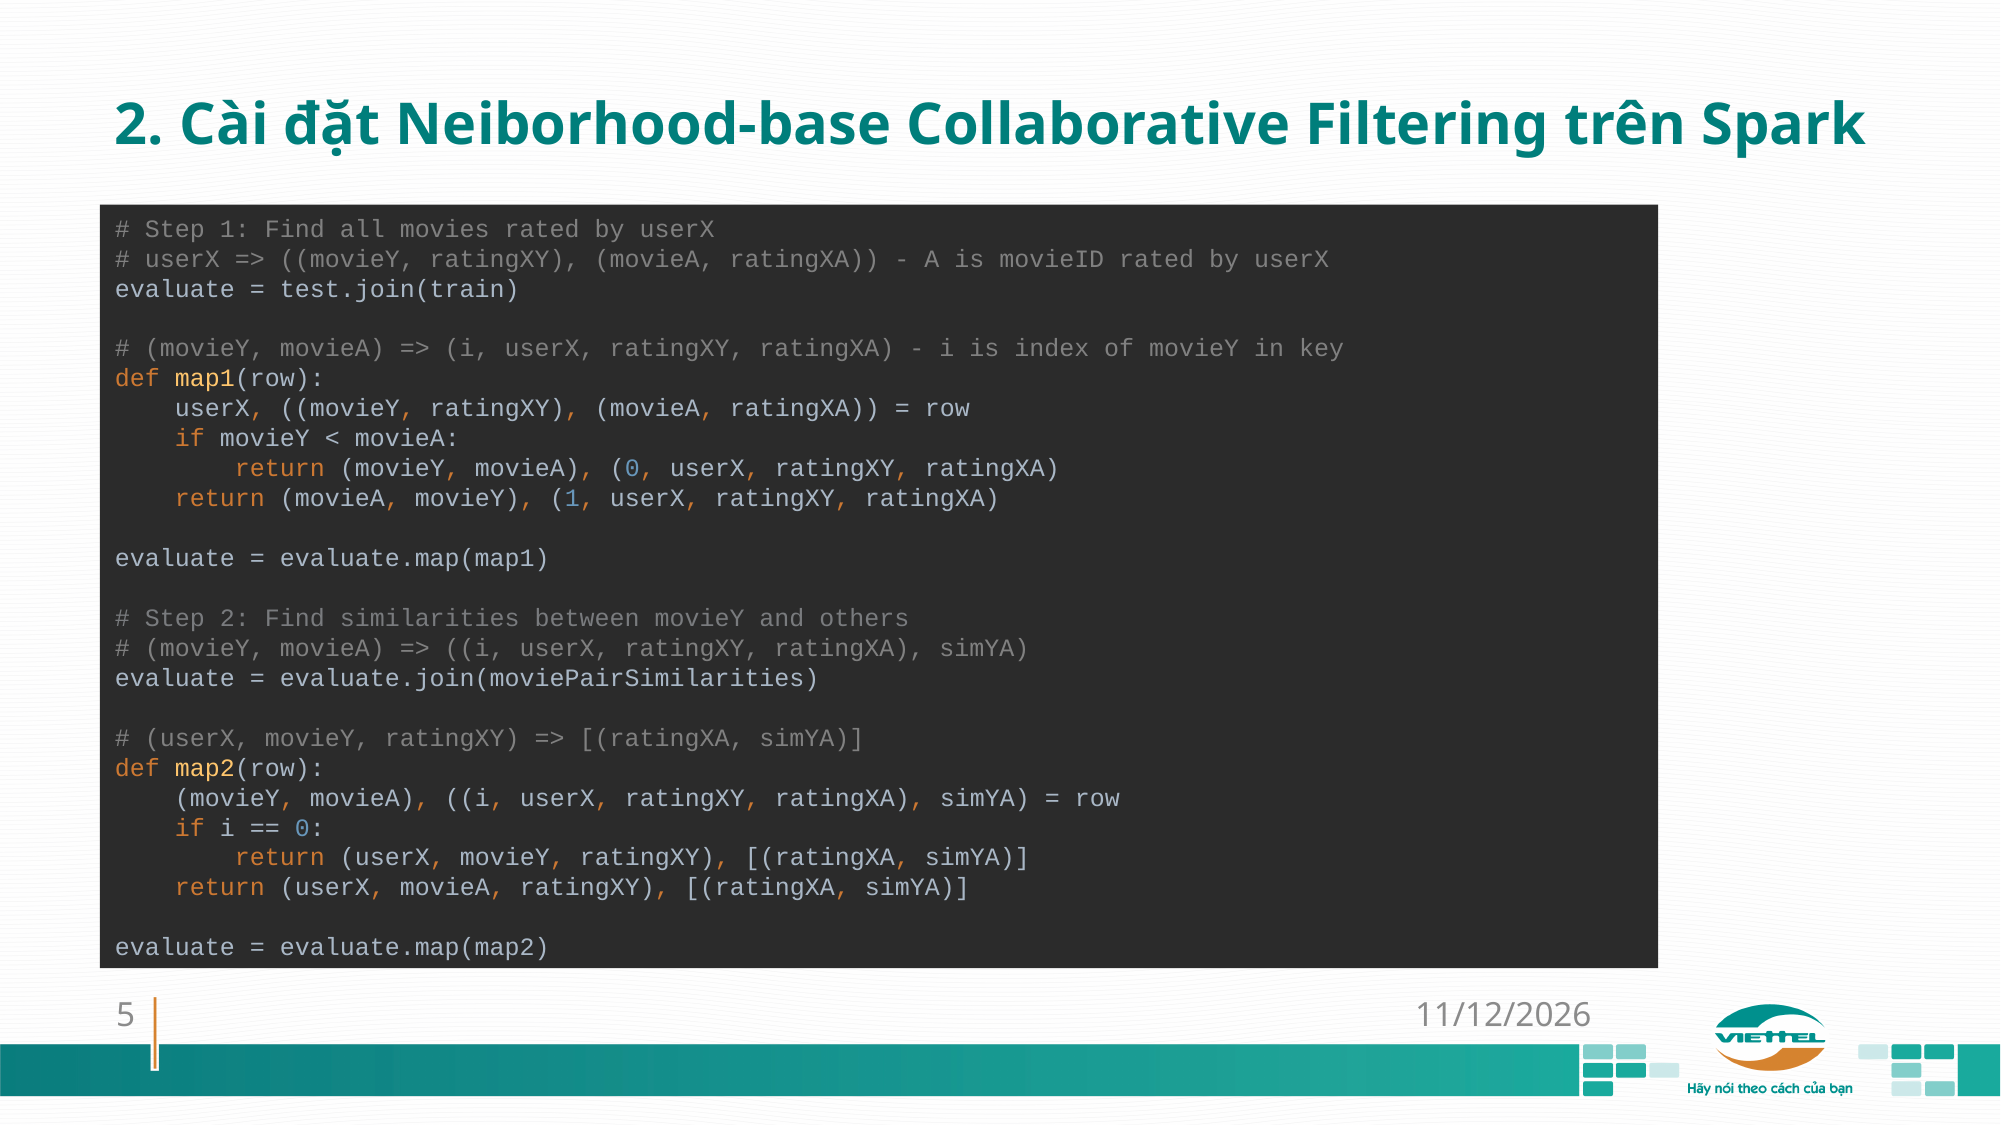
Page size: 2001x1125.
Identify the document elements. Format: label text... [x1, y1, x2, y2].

picture [0, 0, 2001, 1125]
slide_number 01-Nov-18 [1400, 985, 1634, 1046]
slide_number 5 [50, 985, 150, 1046]
list # Step 1: Find all movies rated by userX # userX => ((movieY, ratingXY), (movieA, ratingXA)) - A is movieID rated by userX evaluate = test.join(train) # (movieY, movieA) => (i, userX, ratingXY, ratingXA) - i is index of movieY in key def map1(row): userX, ((movieY, ratingXY), (movieA, ratingXA)) = row if movieY < movieA: return (movieY, movieA), (0, userX, ratingXY, ratingXA) return (movieA, movieY), (1, userX, ratingXY, ratingXA) evaluate = evaluate.map(map1) # Step 2: Find similarities between movieY and others # (movieY, movieA) => ((i, userX, ratingXY, ratingXA), simYA) evaluate = evaluate.join(moviePairSimilarities) # (userX, movieY, ratingXY) => [(ratingXA, simYA)] def map2(row): (movieY, movieA), ((i, userX, ratingXY, ratingXA), simYA) = row if i == 0: return (userX, movieY, ratingXY), [(ratingXA, simYA)] return (userX, movieA, ratingXY), [(ratingXA, simYA)] evaluate = evaluate.map(map2) [99, 204, 1659, 969]
title 2. Cài đặt Neiborhood-base Collaborative Filtering trên Spark [99, 45, 1900, 280]
